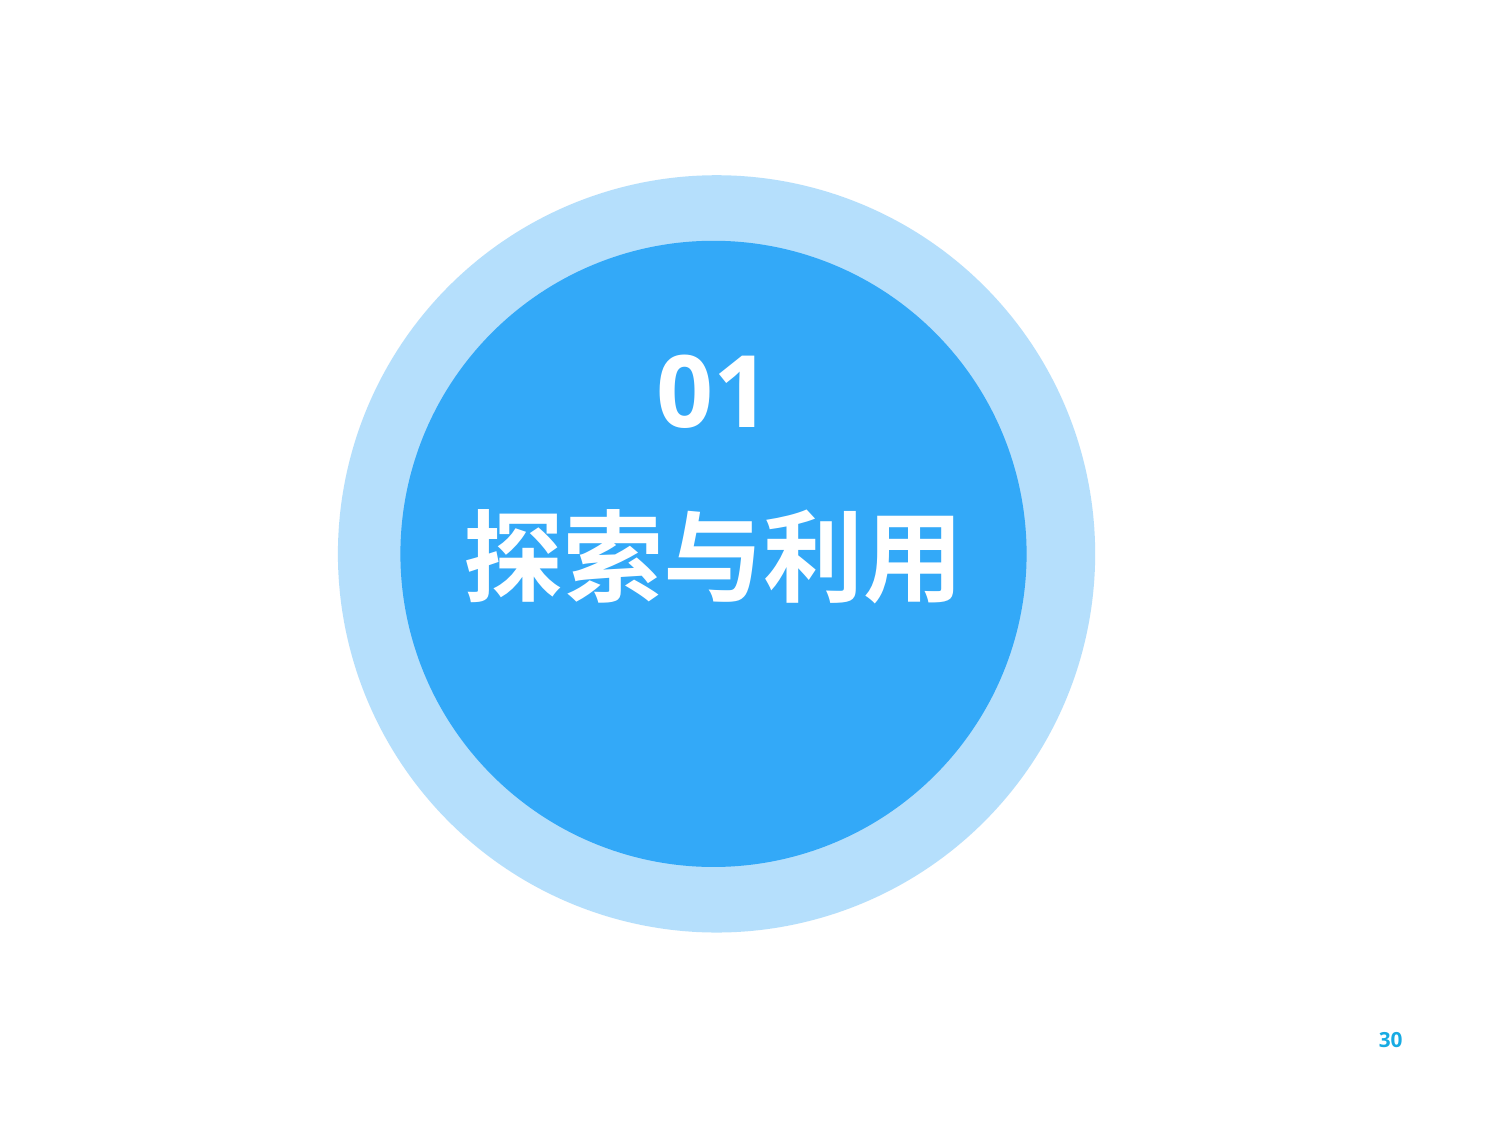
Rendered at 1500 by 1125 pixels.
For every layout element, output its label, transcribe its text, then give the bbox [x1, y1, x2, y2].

subtitle 01 [482, 326, 945, 463]
title 探索与利用 [417, 462, 1010, 663]
slide_number 30 [1059, 1023, 1418, 1058]
